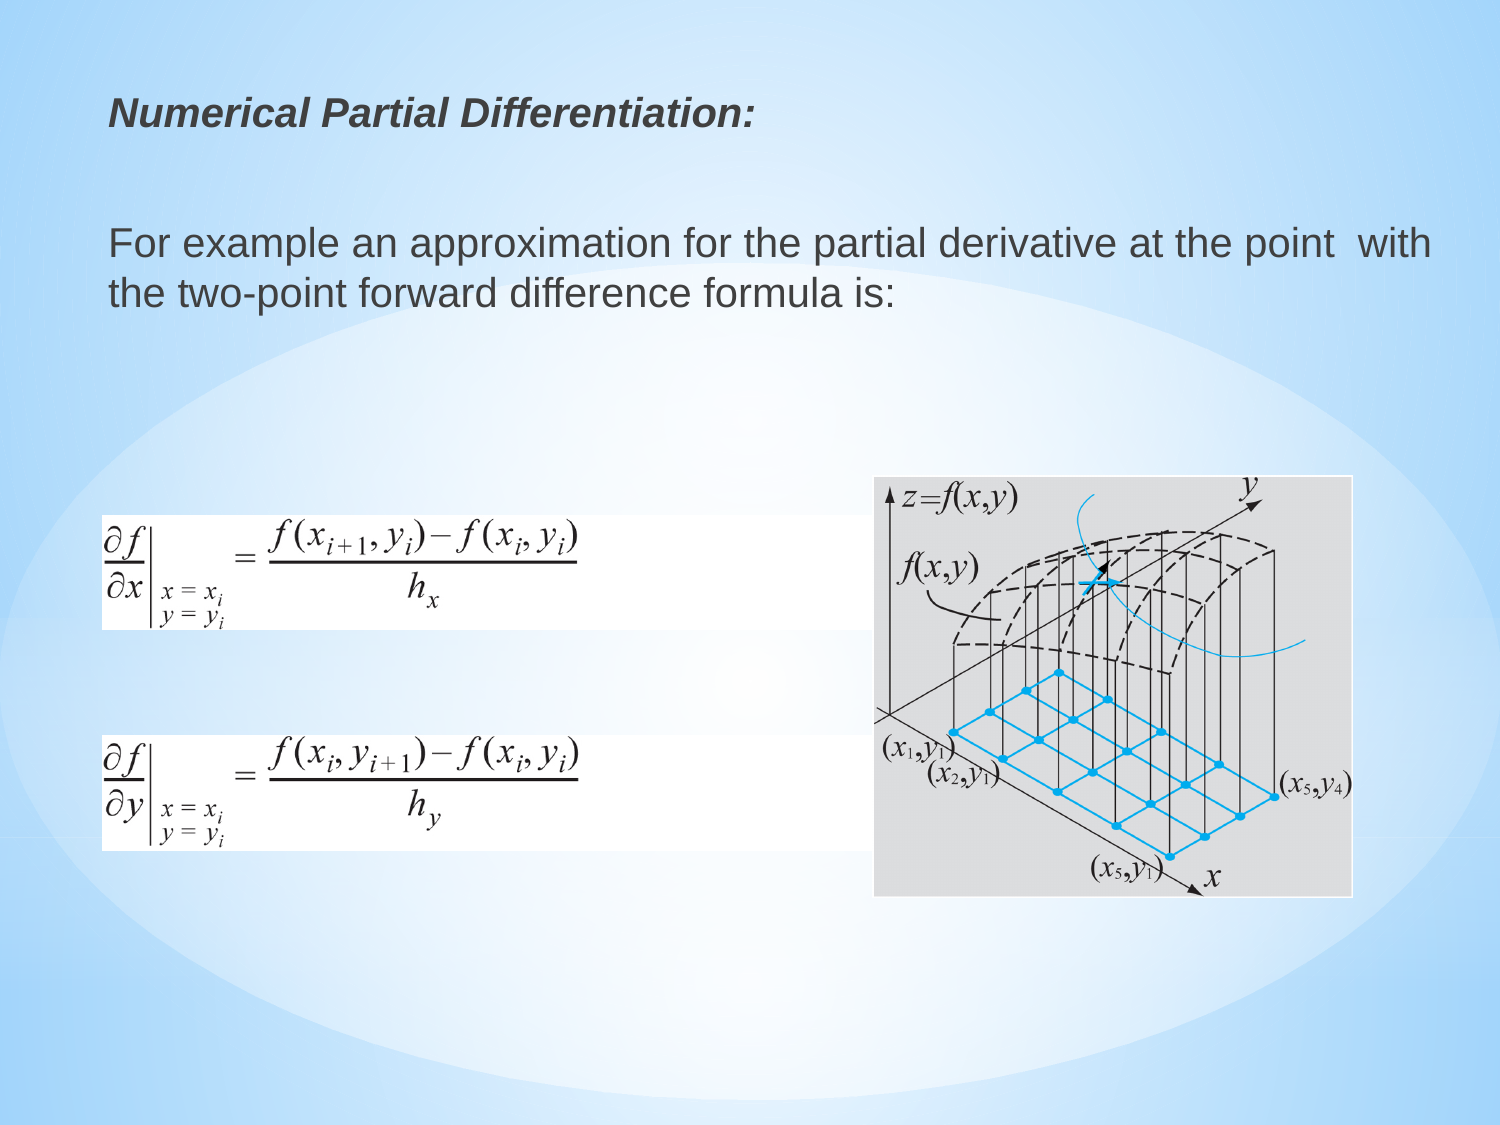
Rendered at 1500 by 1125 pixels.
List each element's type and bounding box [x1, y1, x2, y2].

picture [102, 475, 1354, 899]
